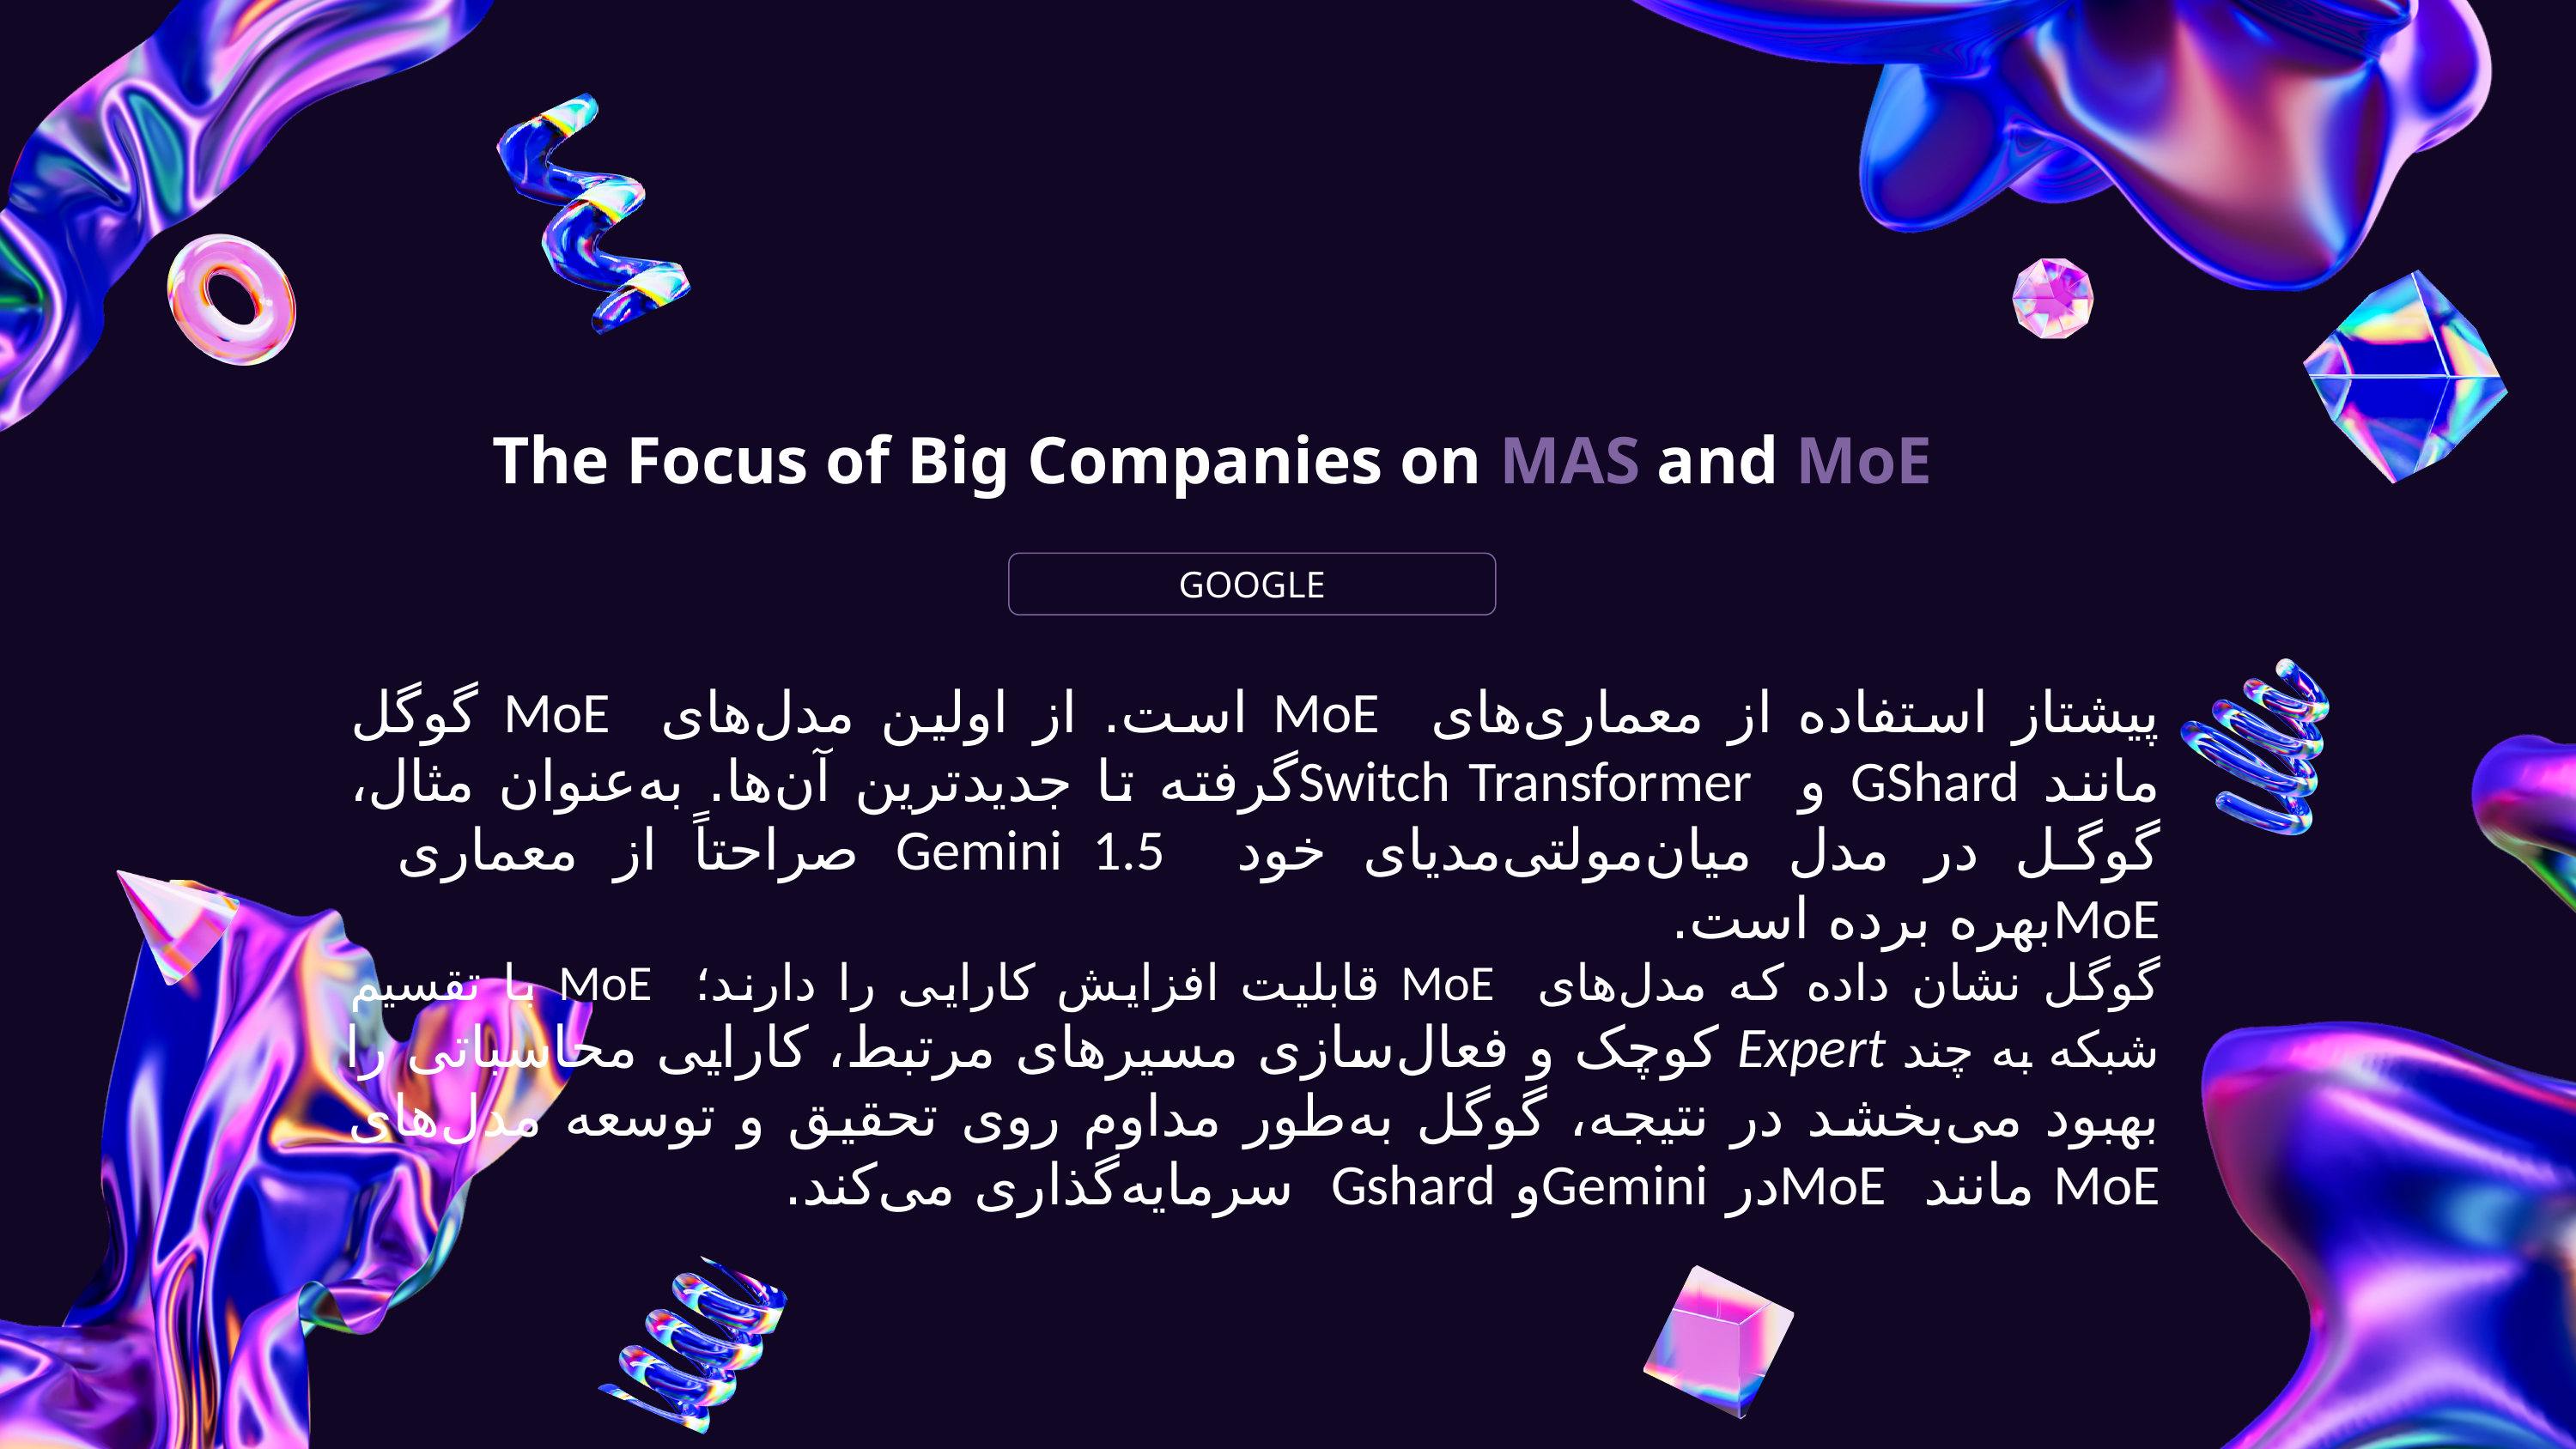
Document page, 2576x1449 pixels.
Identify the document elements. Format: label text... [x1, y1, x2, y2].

text_box [2129, 493, 2576, 1449]
text_box [2180, 658, 2330, 836]
text_box [1552, 0, 2572, 301]
text_box [0, 875, 588, 1449]
text_box [0, 0, 506, 403]
text_box [2288, 258, 2522, 496]
text_box [2012, 258, 2094, 339]
text_box پیشتاز استفاده از معماری‌های MoE است. از اولین مدل‌های MoE گوگل مانند GShard و Switch Transformerگرفته تا جدیدترین آن‌ها. به‌عنوان مثال، گوگل در مدل میان‌مولتی‌مدیای خود Gemini 1.5 صراحتاً از معماری MoEبهره برده است. گوگل نشان داده که مدل‌های MoE قابلیت افزایش کارایی را دارند؛ MoE با تقسیم شبکه به چند Expert کوچک و فعال‌سازی مسیرهای مرتبط، کارایی محاسباتی را بهبود می‌بخشد در نتیجه، گوگل به‌طور مداوم روی تحقیق و توسعه مدل‌های MoE مانند MoEدر Geminiو Gshard سرمایه‌گذاری می‌کند. [343, 676, 2160, 1216]
text_box The Focus of Big Companies on MAS and MoE [0, 403, 2489, 497]
text_box GOOGLE [1008, 553, 1496, 615]
text_box [166, 233, 297, 367]
text_box [491, 87, 694, 342]
text_box [592, 1237, 790, 1444]
text_box [116, 870, 240, 986]
text_box [1642, 1264, 1796, 1421]
